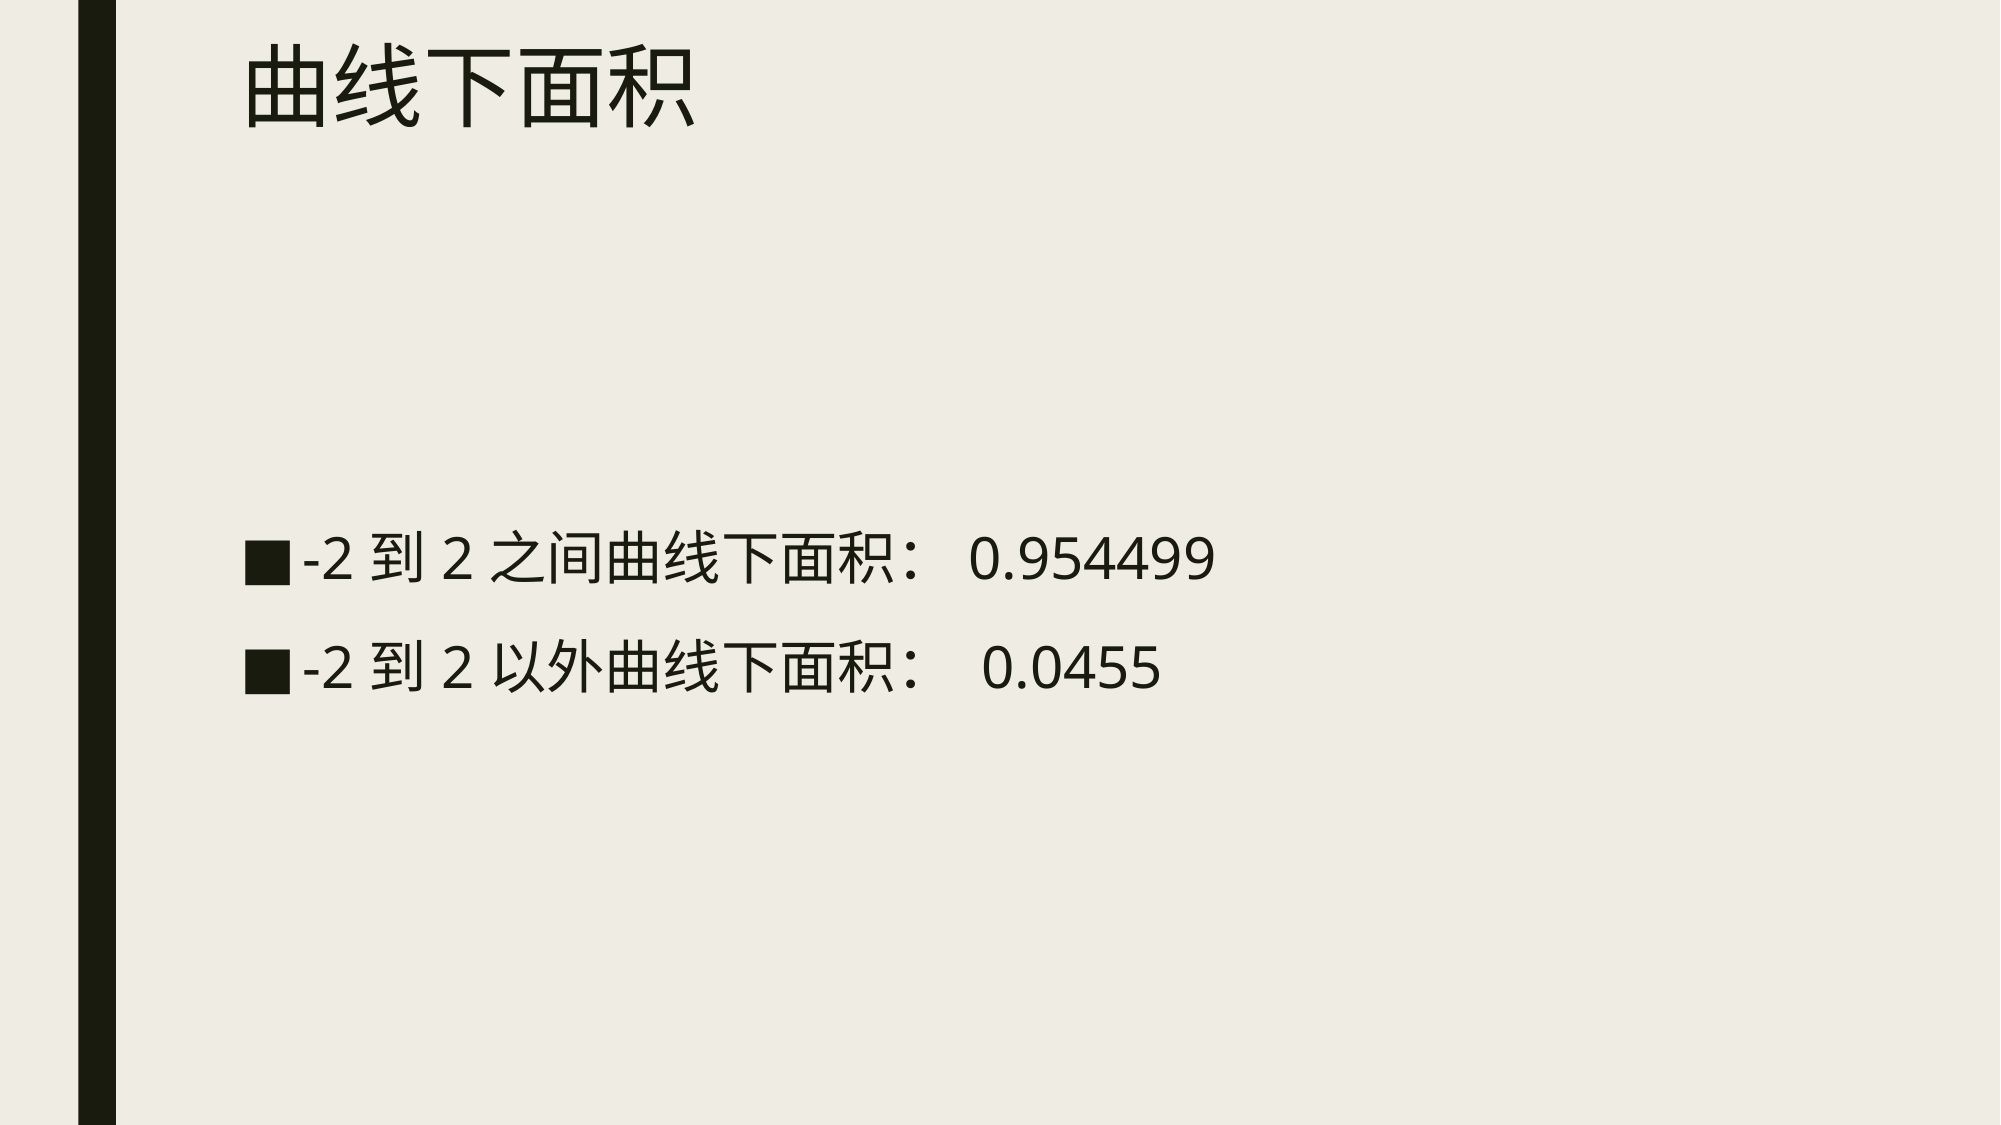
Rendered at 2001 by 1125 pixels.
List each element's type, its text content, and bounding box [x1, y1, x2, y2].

title 曲线下面积 [225, 35, 1800, 279]
list -2到2之间曲线下面积：0.954499 -2到2以外曲线下面积： 0.0455 [225, 499, 1800, 963]
